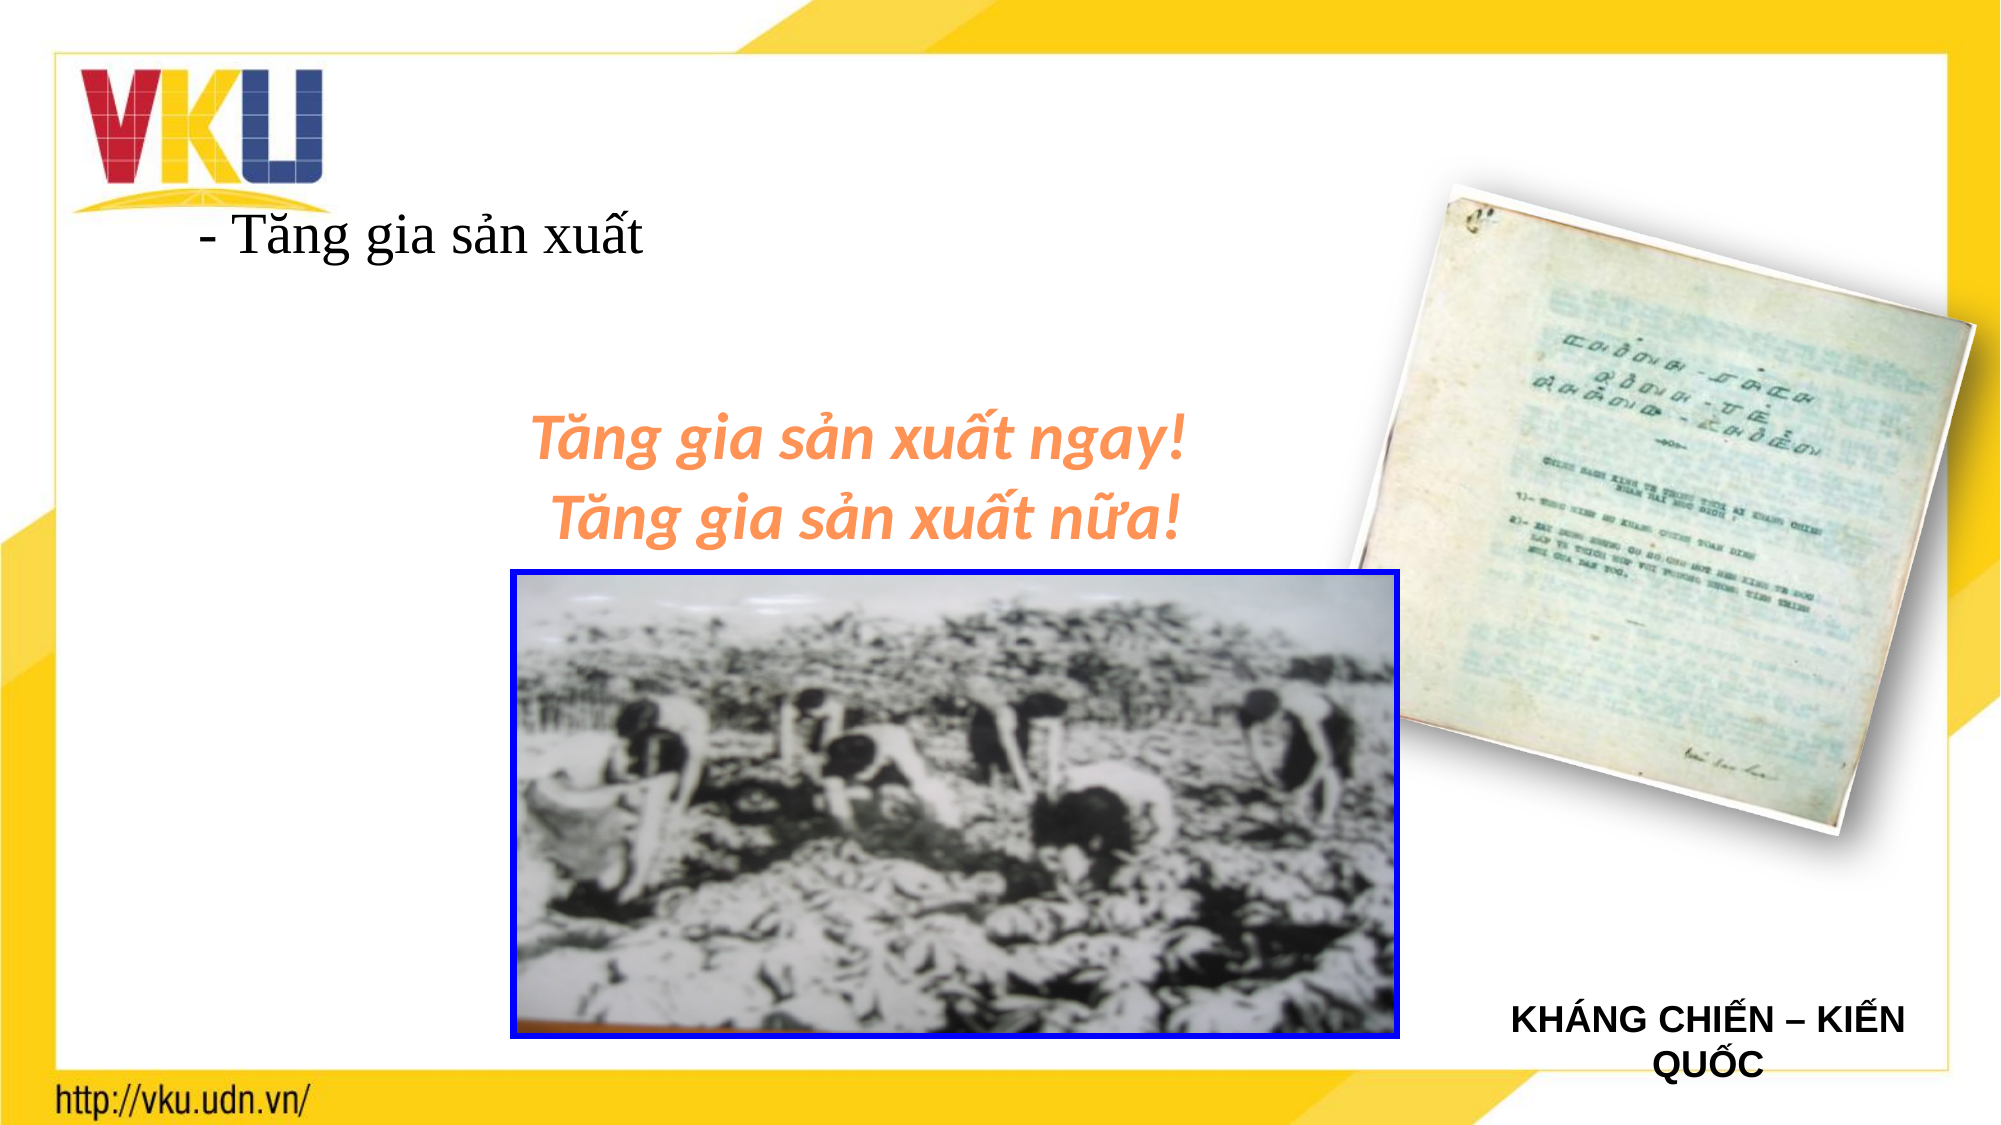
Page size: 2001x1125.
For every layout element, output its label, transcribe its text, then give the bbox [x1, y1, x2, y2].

text_box KHÁNG CHIẾN – KIẾN QUỐC [1466, 987, 1950, 1093]
text_box - Tăng gia sản xuất [183, 187, 1267, 273]
picture [0, 0, 2001, 1125]
text_box Tăng gia sản xuất ngay! Tăng gia sản xuất nữa! [366, 385, 1367, 561]
